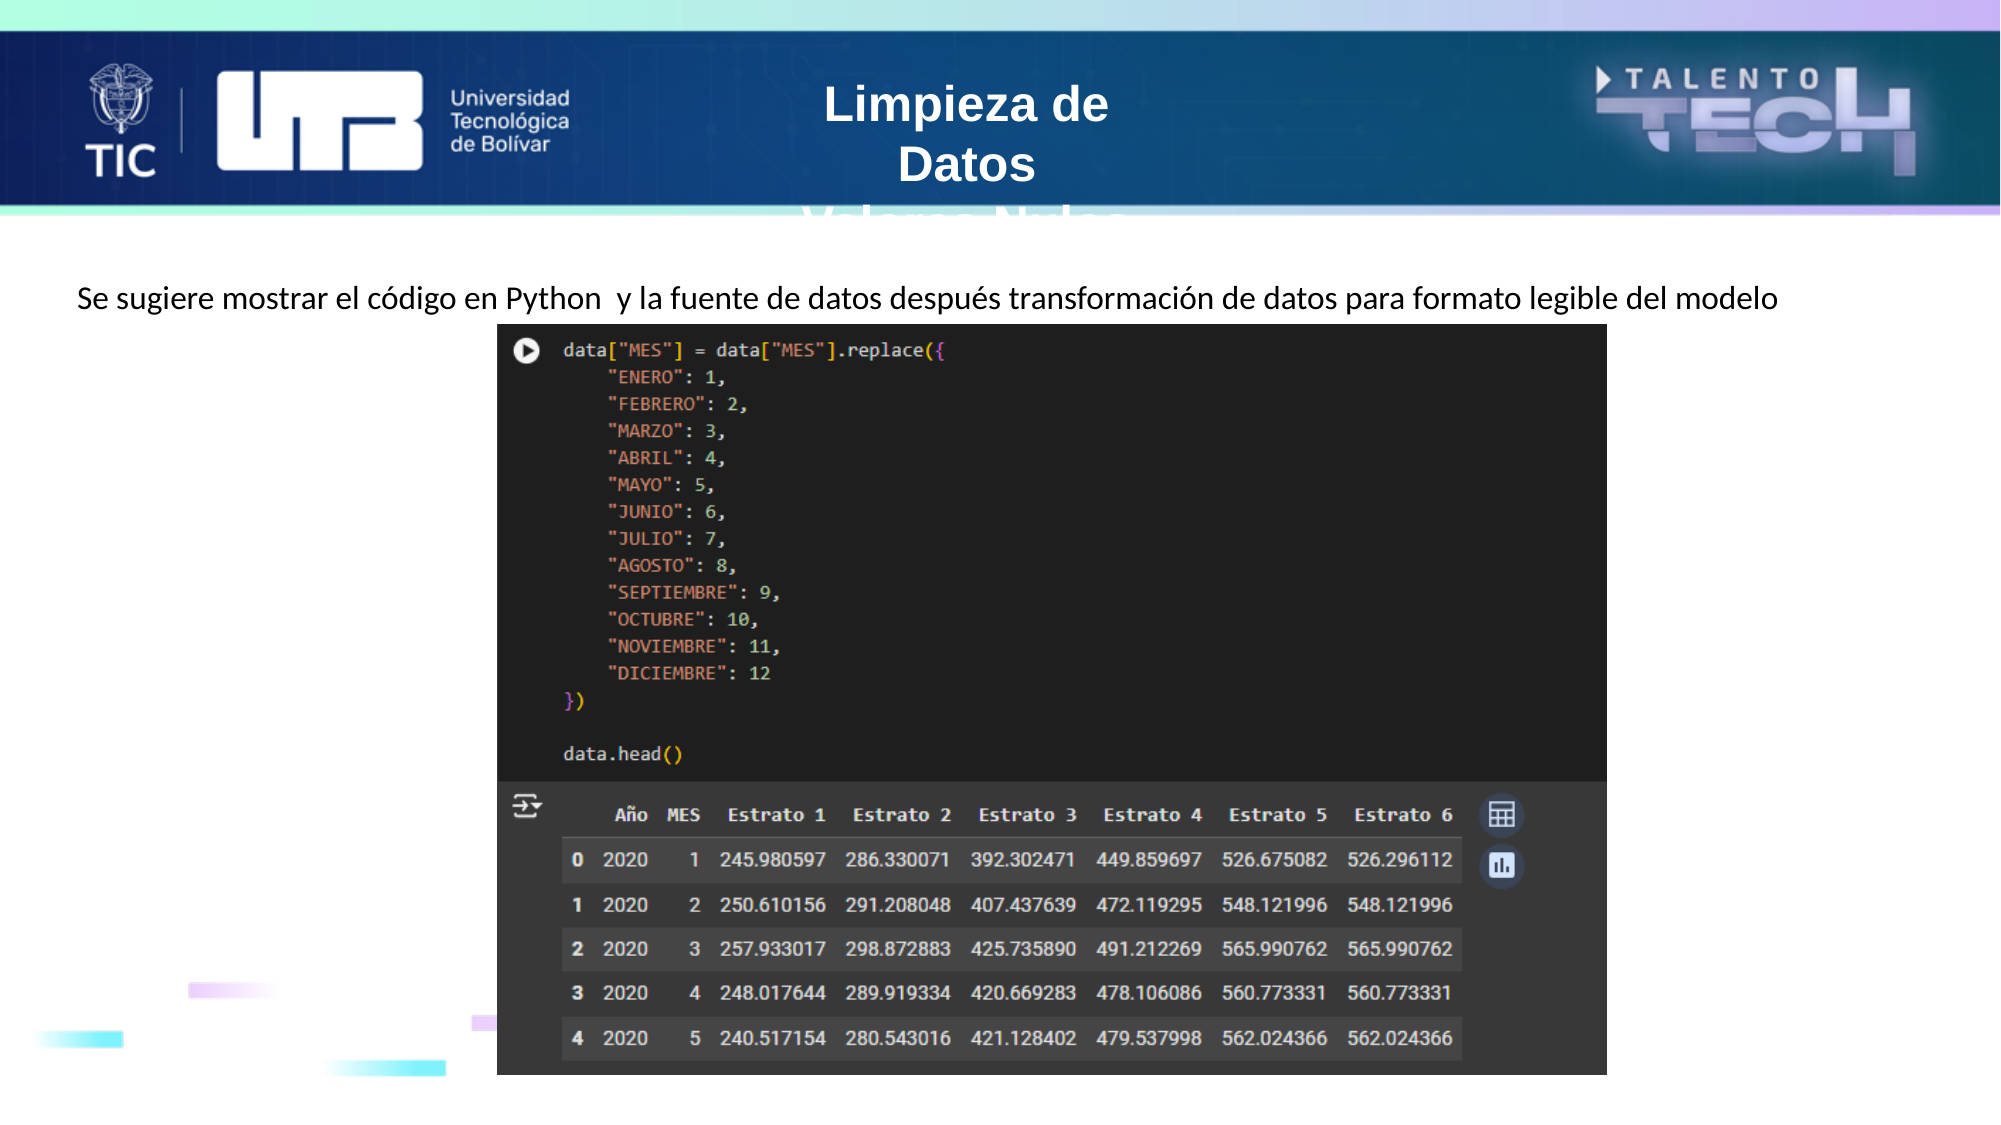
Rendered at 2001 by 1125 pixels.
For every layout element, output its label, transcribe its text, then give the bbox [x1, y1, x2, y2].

text_box Limpieza de Datos Valores Nulos [741, 64, 1192, 201]
picture [0, 0, 2001, 1125]
text_box Se sugiere mostrar el código en Python y la fuente de datos después transformación de datos para formato legible del modelo [62, 268, 1938, 324]
